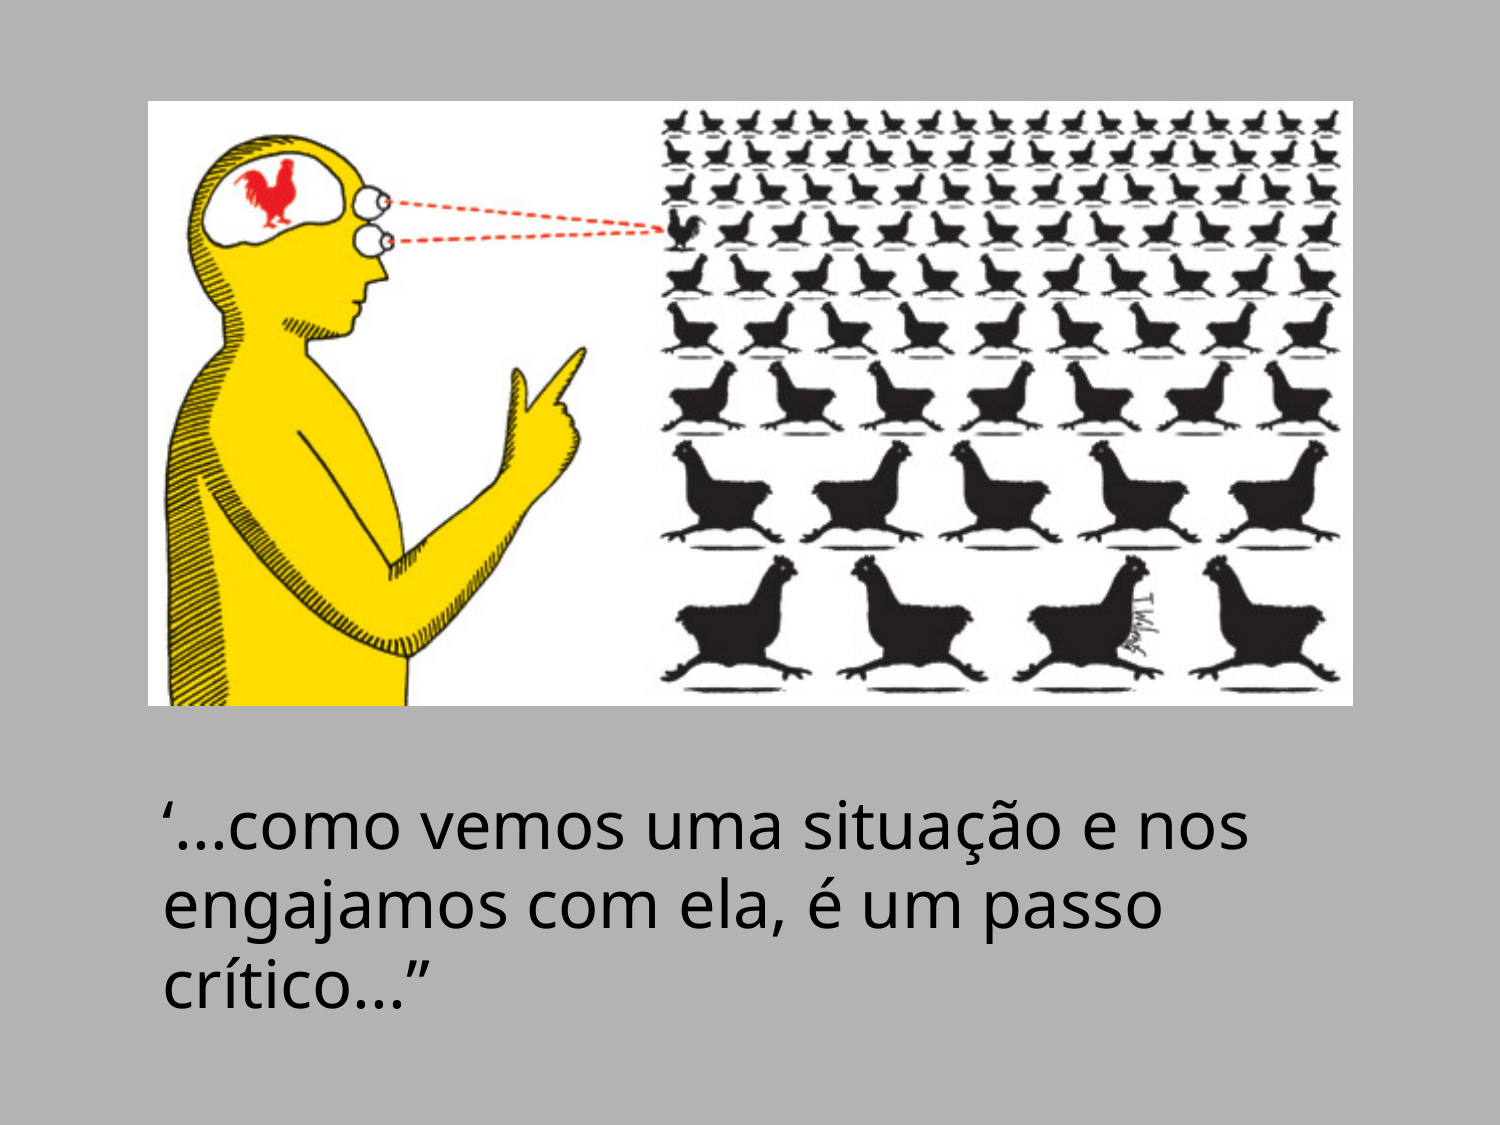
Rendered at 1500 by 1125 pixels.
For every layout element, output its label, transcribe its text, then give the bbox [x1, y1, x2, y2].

text_box ‘...como vemos uma situação e nos engajamos com ela, é um passo crítico...” [147, 775, 1436, 1030]
picture [148, 101, 1353, 706]
